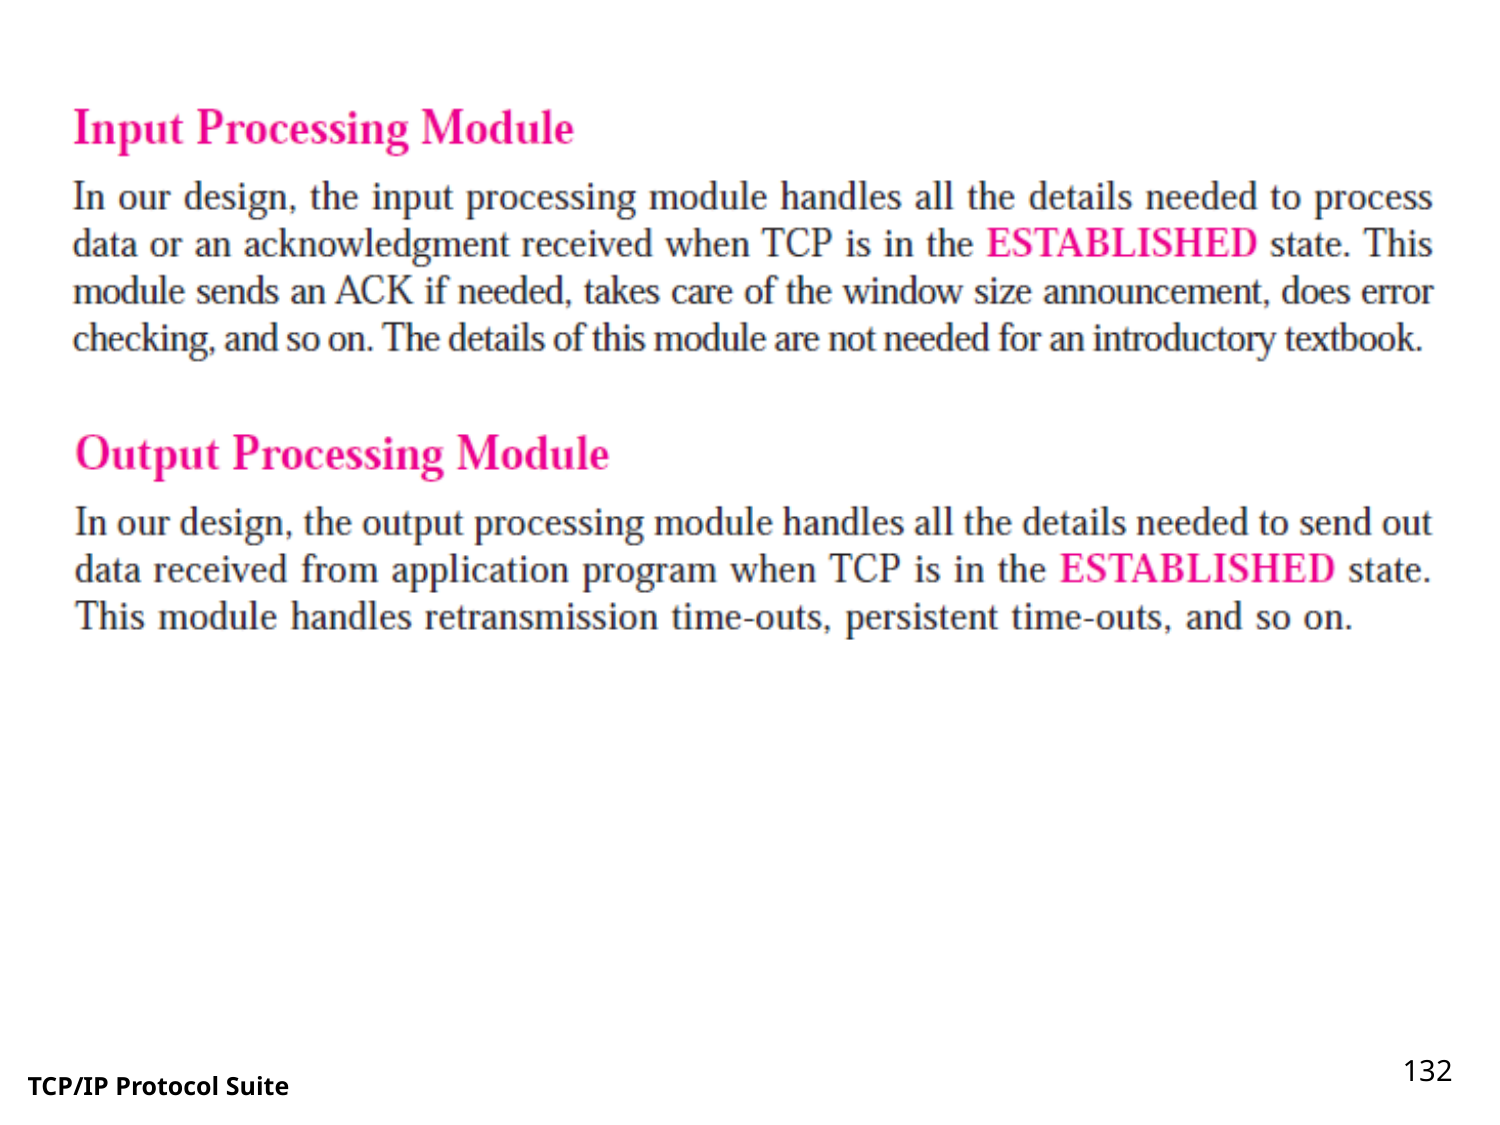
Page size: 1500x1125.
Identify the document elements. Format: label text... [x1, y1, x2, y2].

text_box 132 [1155, 1024, 1468, 1100]
picture [50, 433, 1456, 796]
text_box TCP/IP Protocol Suite [12, 1032, 488, 1108]
picture [71, 93, 1455, 374]
